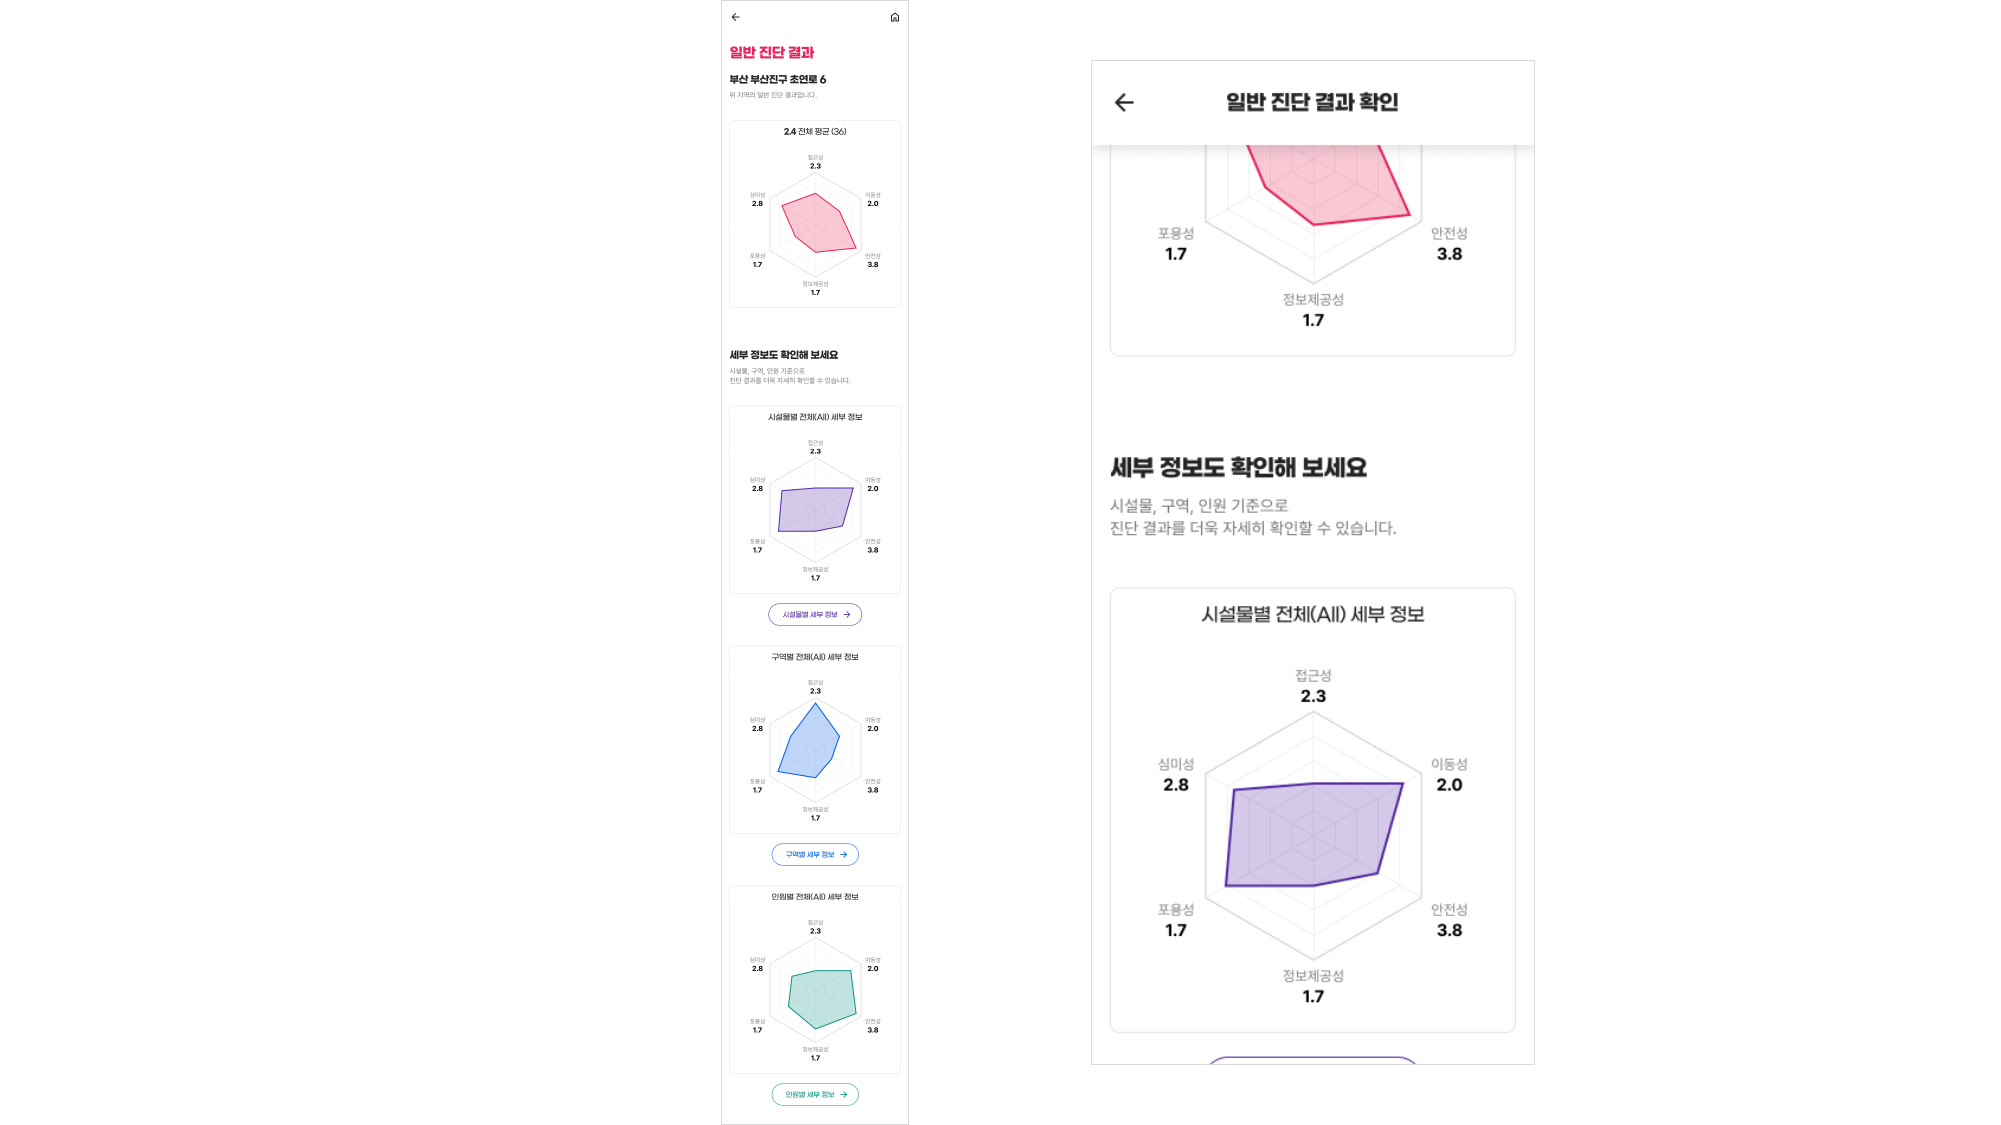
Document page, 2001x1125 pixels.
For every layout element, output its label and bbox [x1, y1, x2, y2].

picture [1091, 60, 1535, 1065]
picture [721, 0, 909, 1125]
